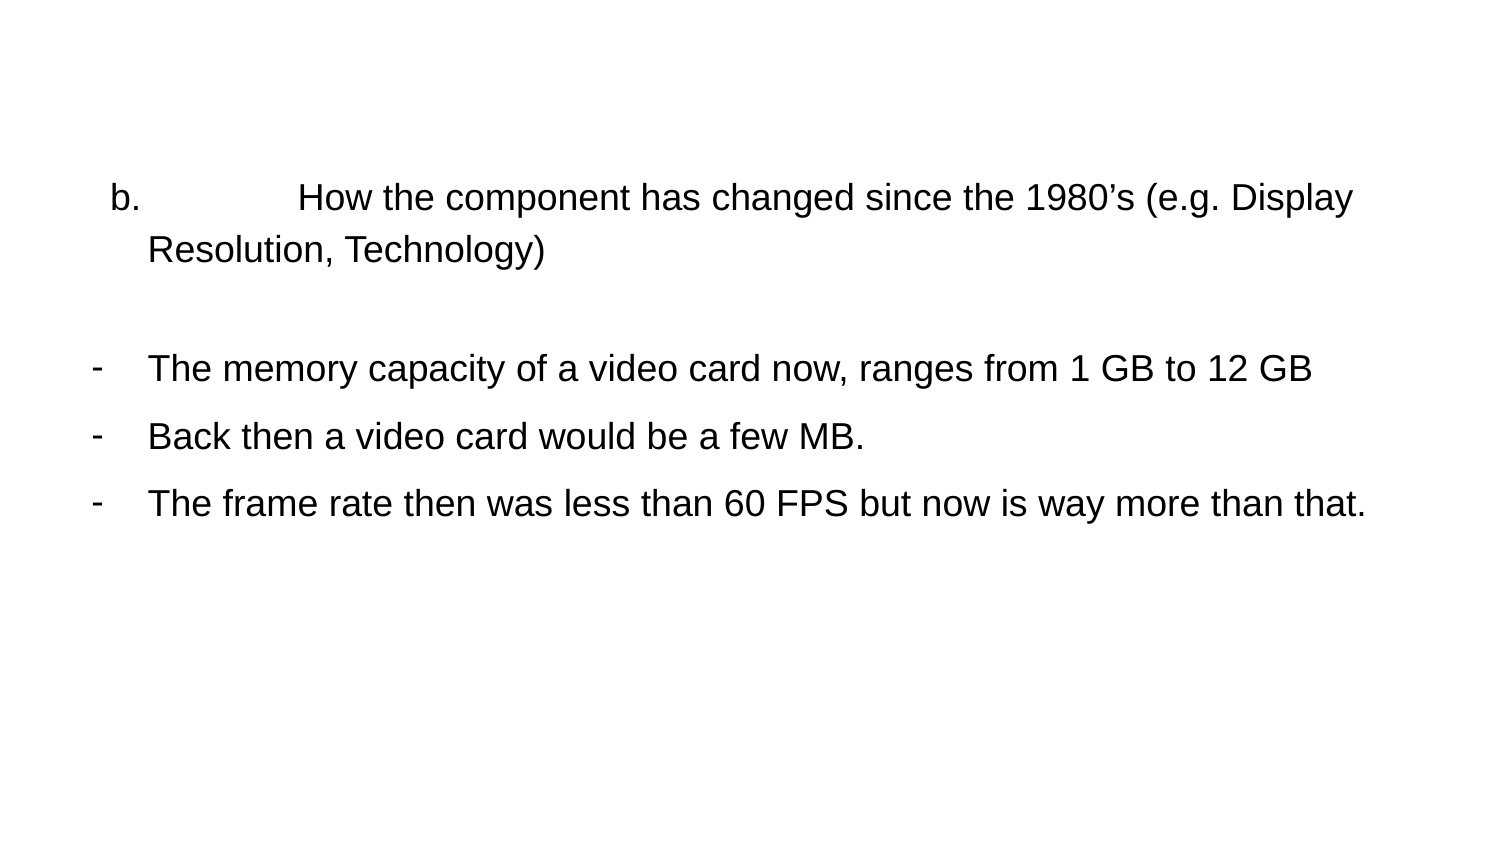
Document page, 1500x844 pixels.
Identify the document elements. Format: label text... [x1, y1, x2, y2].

text_box b. How the component has changed since the 1980’s (e.g. Display Resolution, Technology) The memory capacity of a video card now, ranges from 1 GB to 12 GB Back then a video card would be a few MB. The frame rate then was less than 60 FPS but now is way more than that. [57, 151, 1443, 644]
